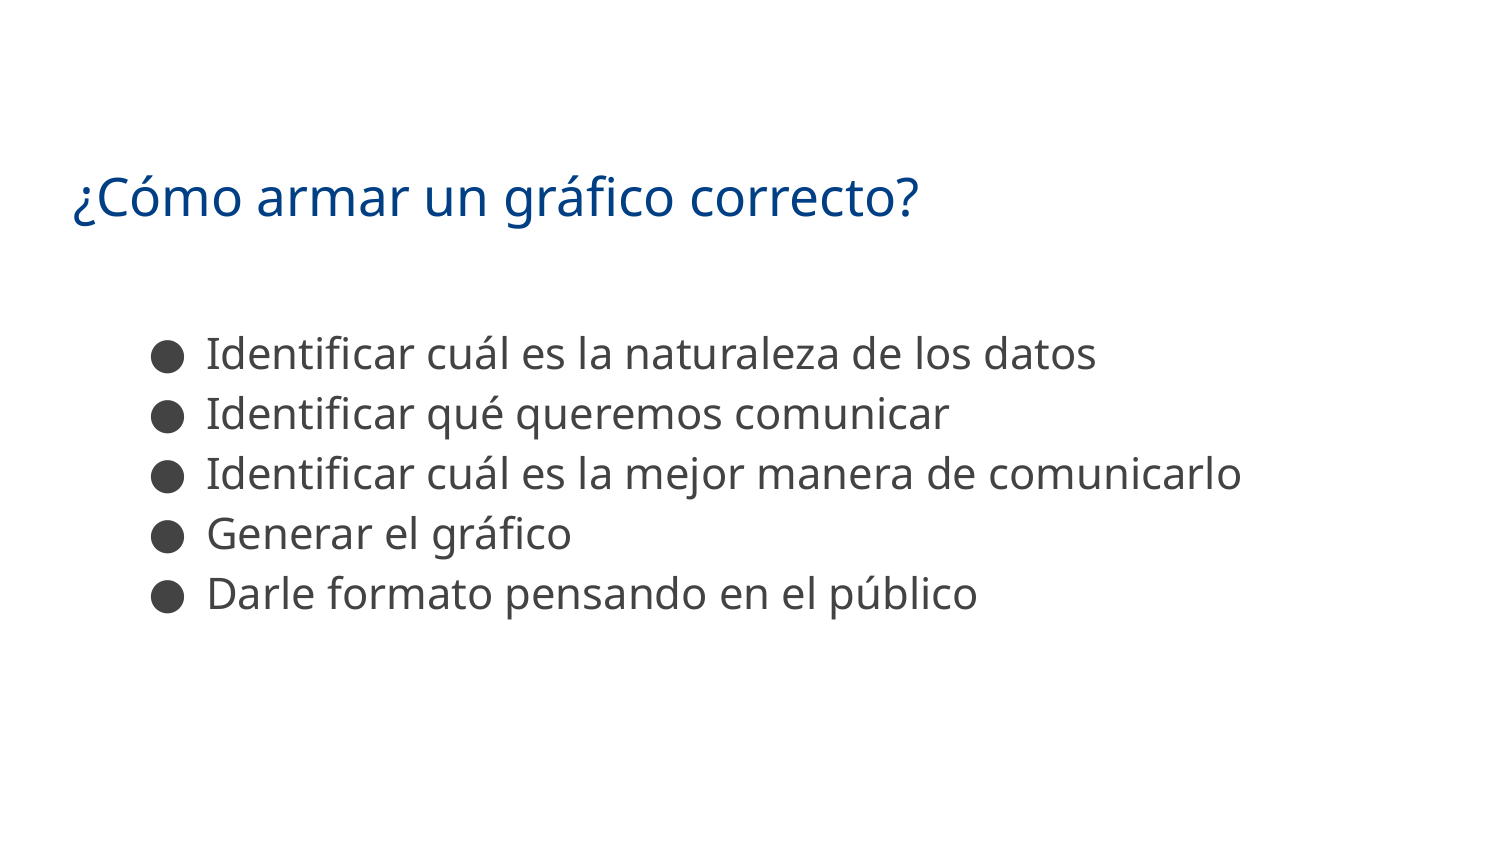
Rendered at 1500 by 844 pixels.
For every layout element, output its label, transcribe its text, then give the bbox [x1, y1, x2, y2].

title ¿Cómo armar un gráfico correcto? [58, 148, 1456, 243]
list Identificar cuál es la naturaleza de los datos Identificar qué queremos comunicar Identificar cuál es la mejor manera de comunicarlo Generar el gráfico Darle formato pensando en el público [119, 303, 1309, 677]
